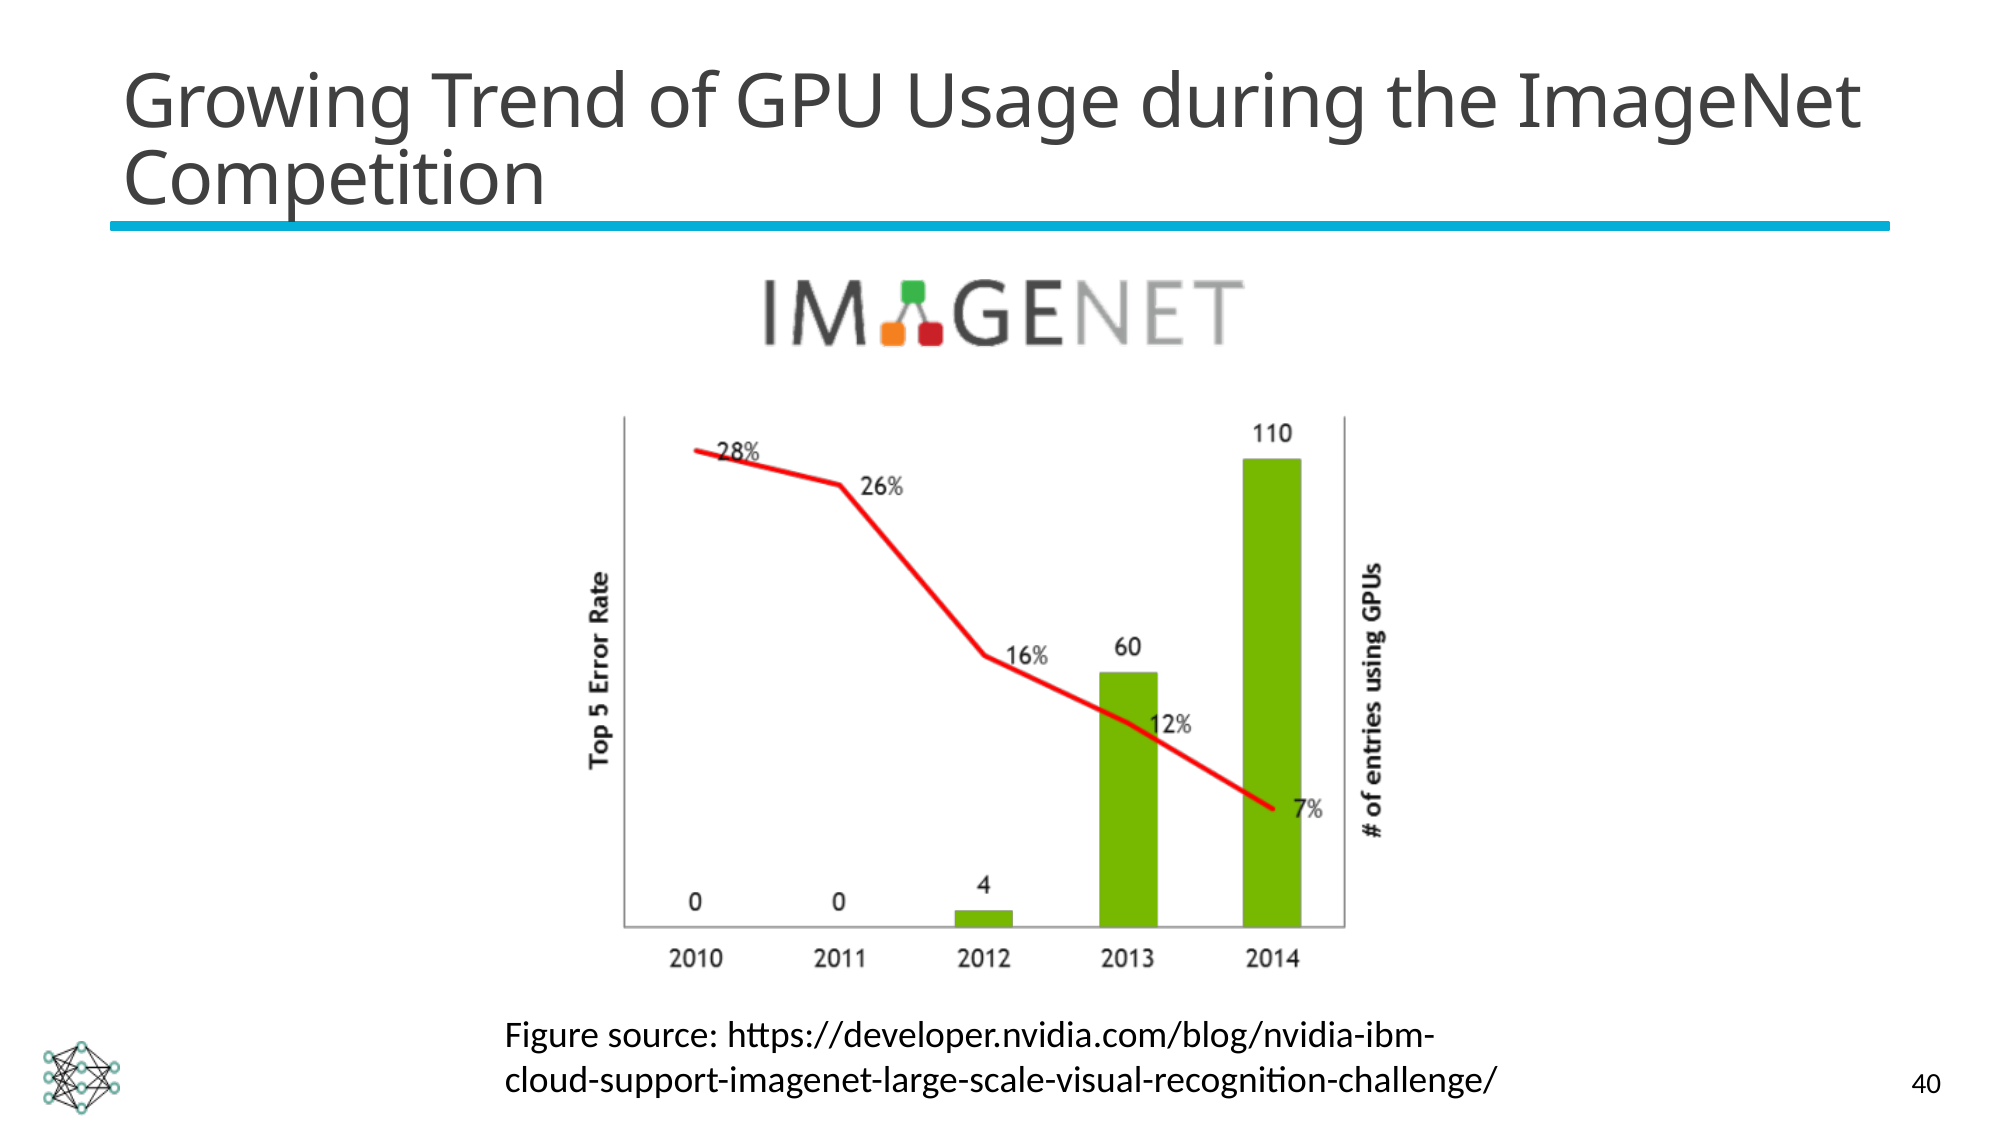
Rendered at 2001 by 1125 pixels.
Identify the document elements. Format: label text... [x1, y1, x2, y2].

picture [43, 1041, 120, 1116]
picture [564, 279, 1441, 1010]
title Growing Trend of GPU Usage during the ImageNet Competition [107, 58, 1899, 228]
slide_number 40 [1740, 1052, 1957, 1113]
text_box Figure source: https://developer.nvidia.com/blog/nvidia-ibm-cloud-support-imagenet-large-scale-visual-recognition-challenge/ [489, 1002, 1520, 1108]
